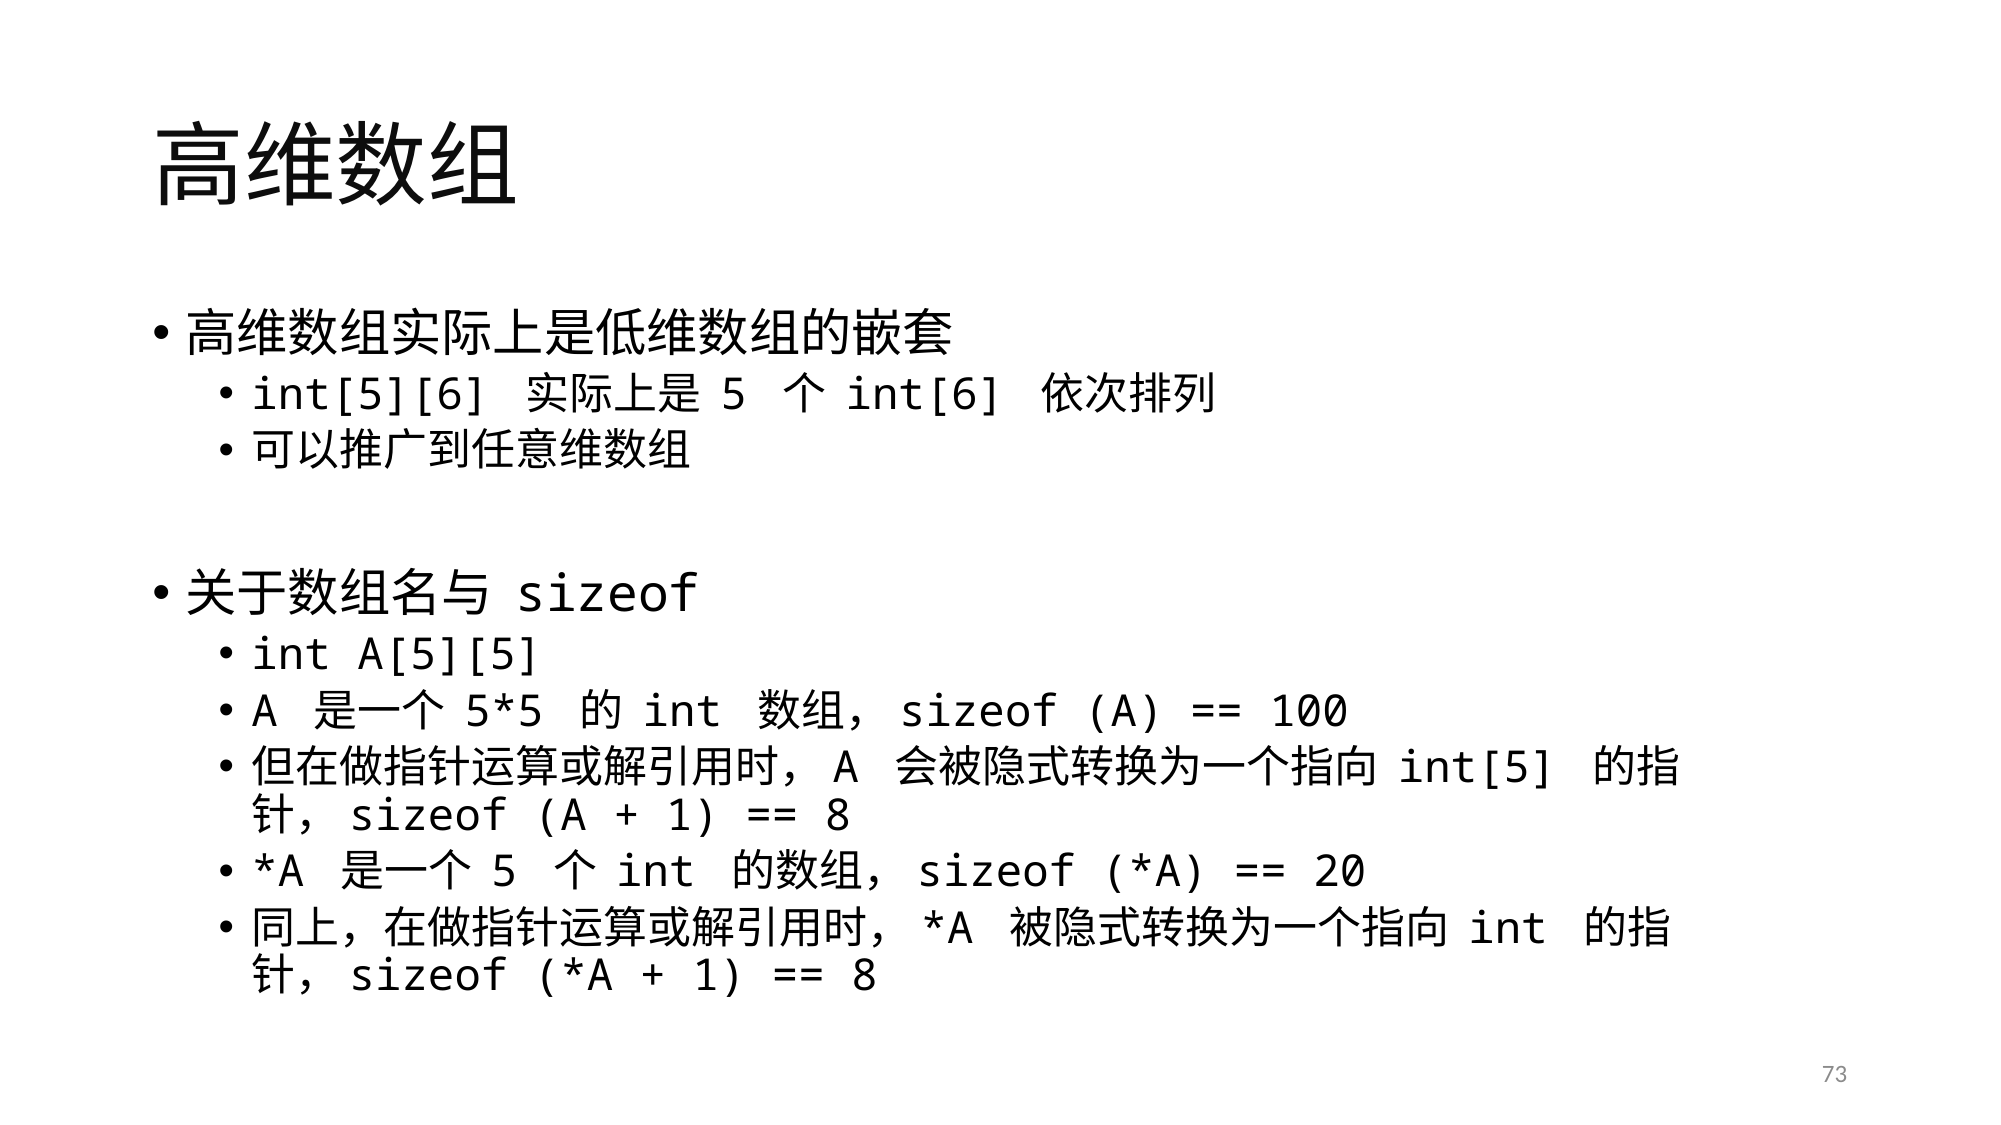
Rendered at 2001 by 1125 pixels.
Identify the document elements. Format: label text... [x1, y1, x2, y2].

slide_number 73 [1412, 1042, 1863, 1103]
list 高维数组实际上是低维数组的嵌套 int[5][6] 实际上是 5 个 int[6] 依次排列 可以推广到任意维数组 关于数组名与 sizeof int A[5][5] A 是一个 5*5 的 int 数组，sizeof (A) == 100 但在做指针运算或解引用时，A 会被隐式转换为一个指向 int[5] 的指针，sizeof (A + 1) == 8 *A 是一个 5 个 int 的数组，sizeof (*A) == 20 同上，在做指针运算或解引用时，*A 被隐式转换为一个指向 int 的指针，sizeof (*A + 1) == 8 [137, 299, 1863, 1014]
title 高维数组 [137, 59, 1863, 278]
